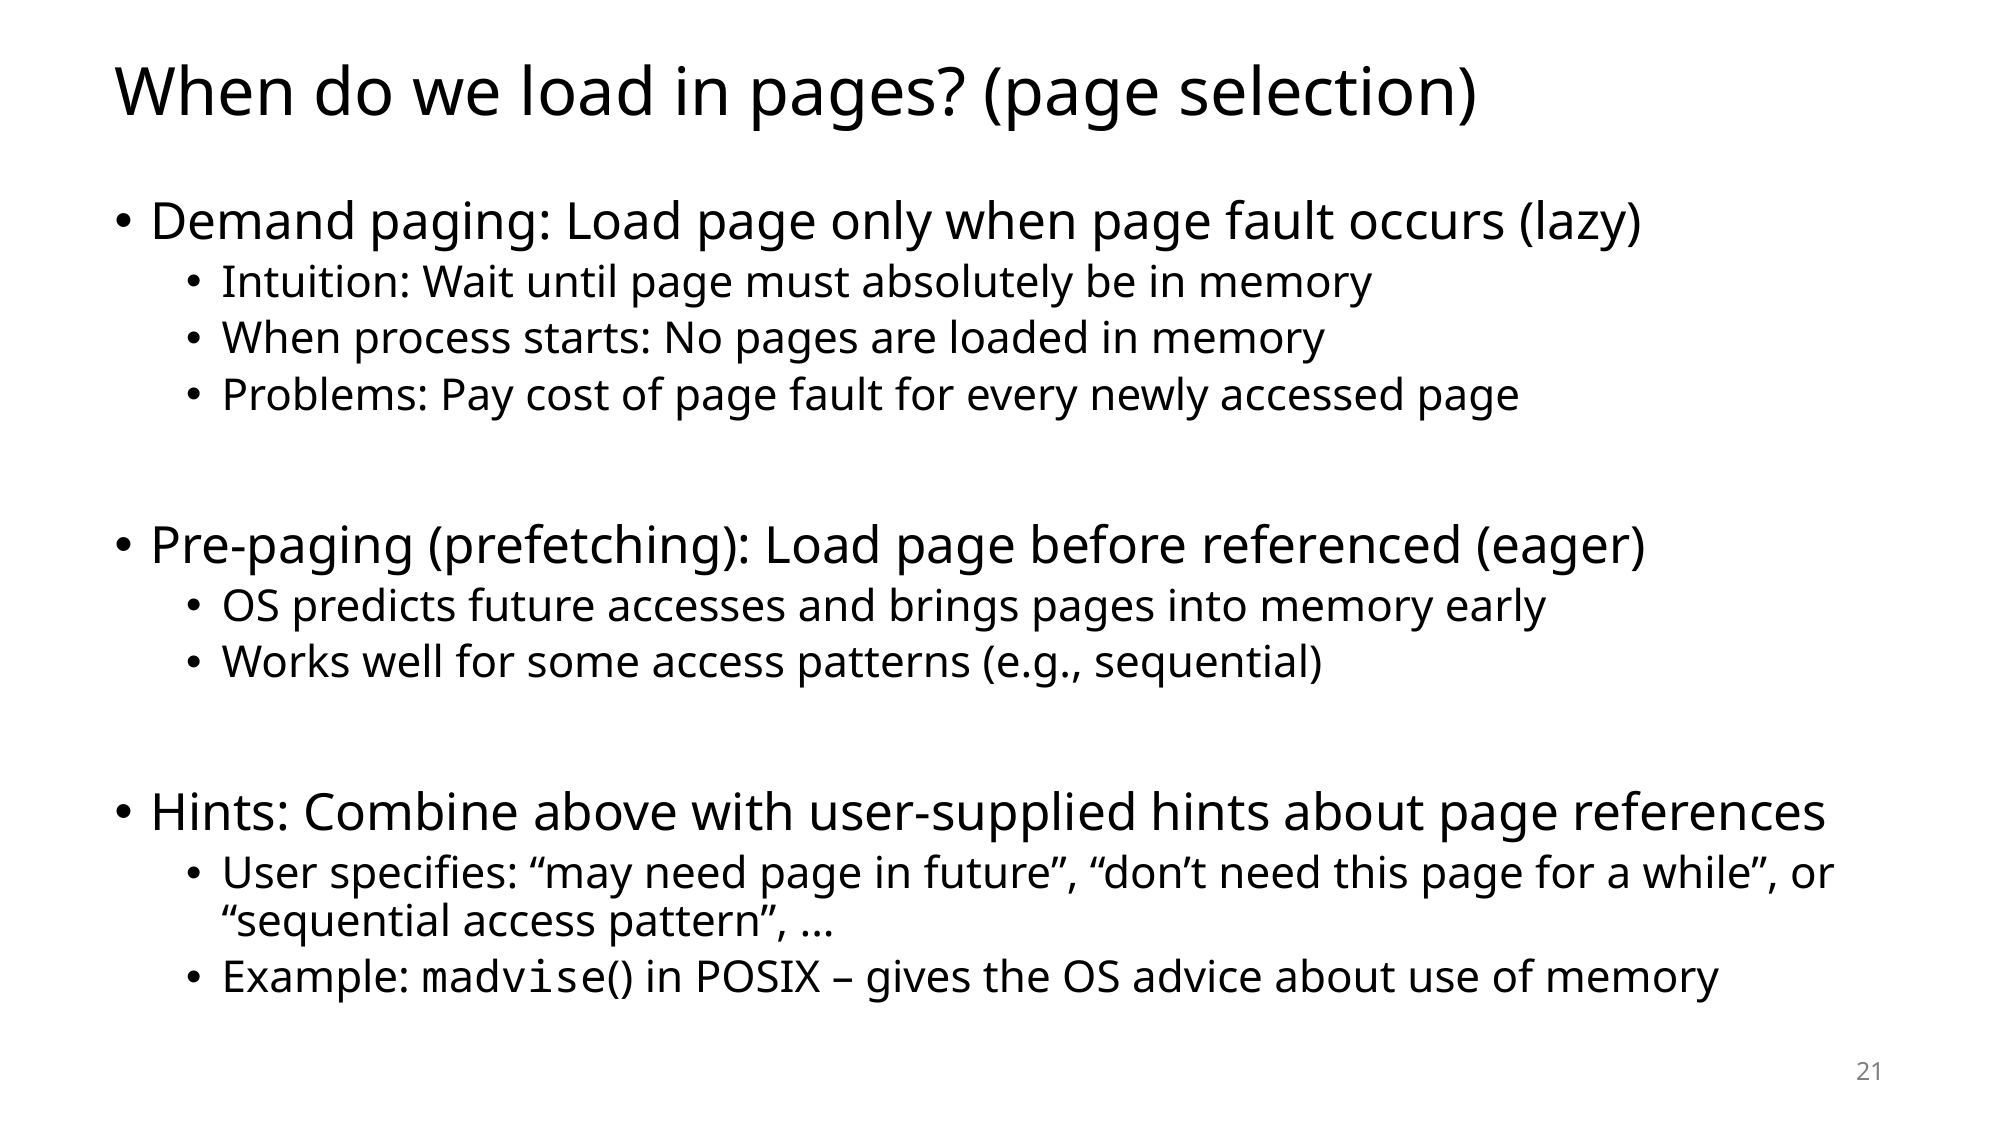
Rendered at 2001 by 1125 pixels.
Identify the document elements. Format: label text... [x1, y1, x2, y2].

slide_number 21 [1749, 1042, 1900, 1103]
list Demand paging: Load page only when page fault occurs (lazy) Intuition: Wait until page must absolutely be in memory When process starts: No pages are loaded in memory Problems: Pay cost of page fault for every newly accessed page Pre-paging (prefetching): Load page before referenced (eager) OS predicts future accesses and brings pages into memory early Works well for some access patterns (e.g., sequential) Hints: Combine above with user-supplied hints about page references User specifies: “may need page in future”, “don’t need this page for a while”, or “sequential access pattern”, ... Example: madvise() in POSIX – gives the OS advice about use of memory [99, 187, 1900, 1013]
title When do we load in pages? (page selection) [99, 37, 1900, 150]
